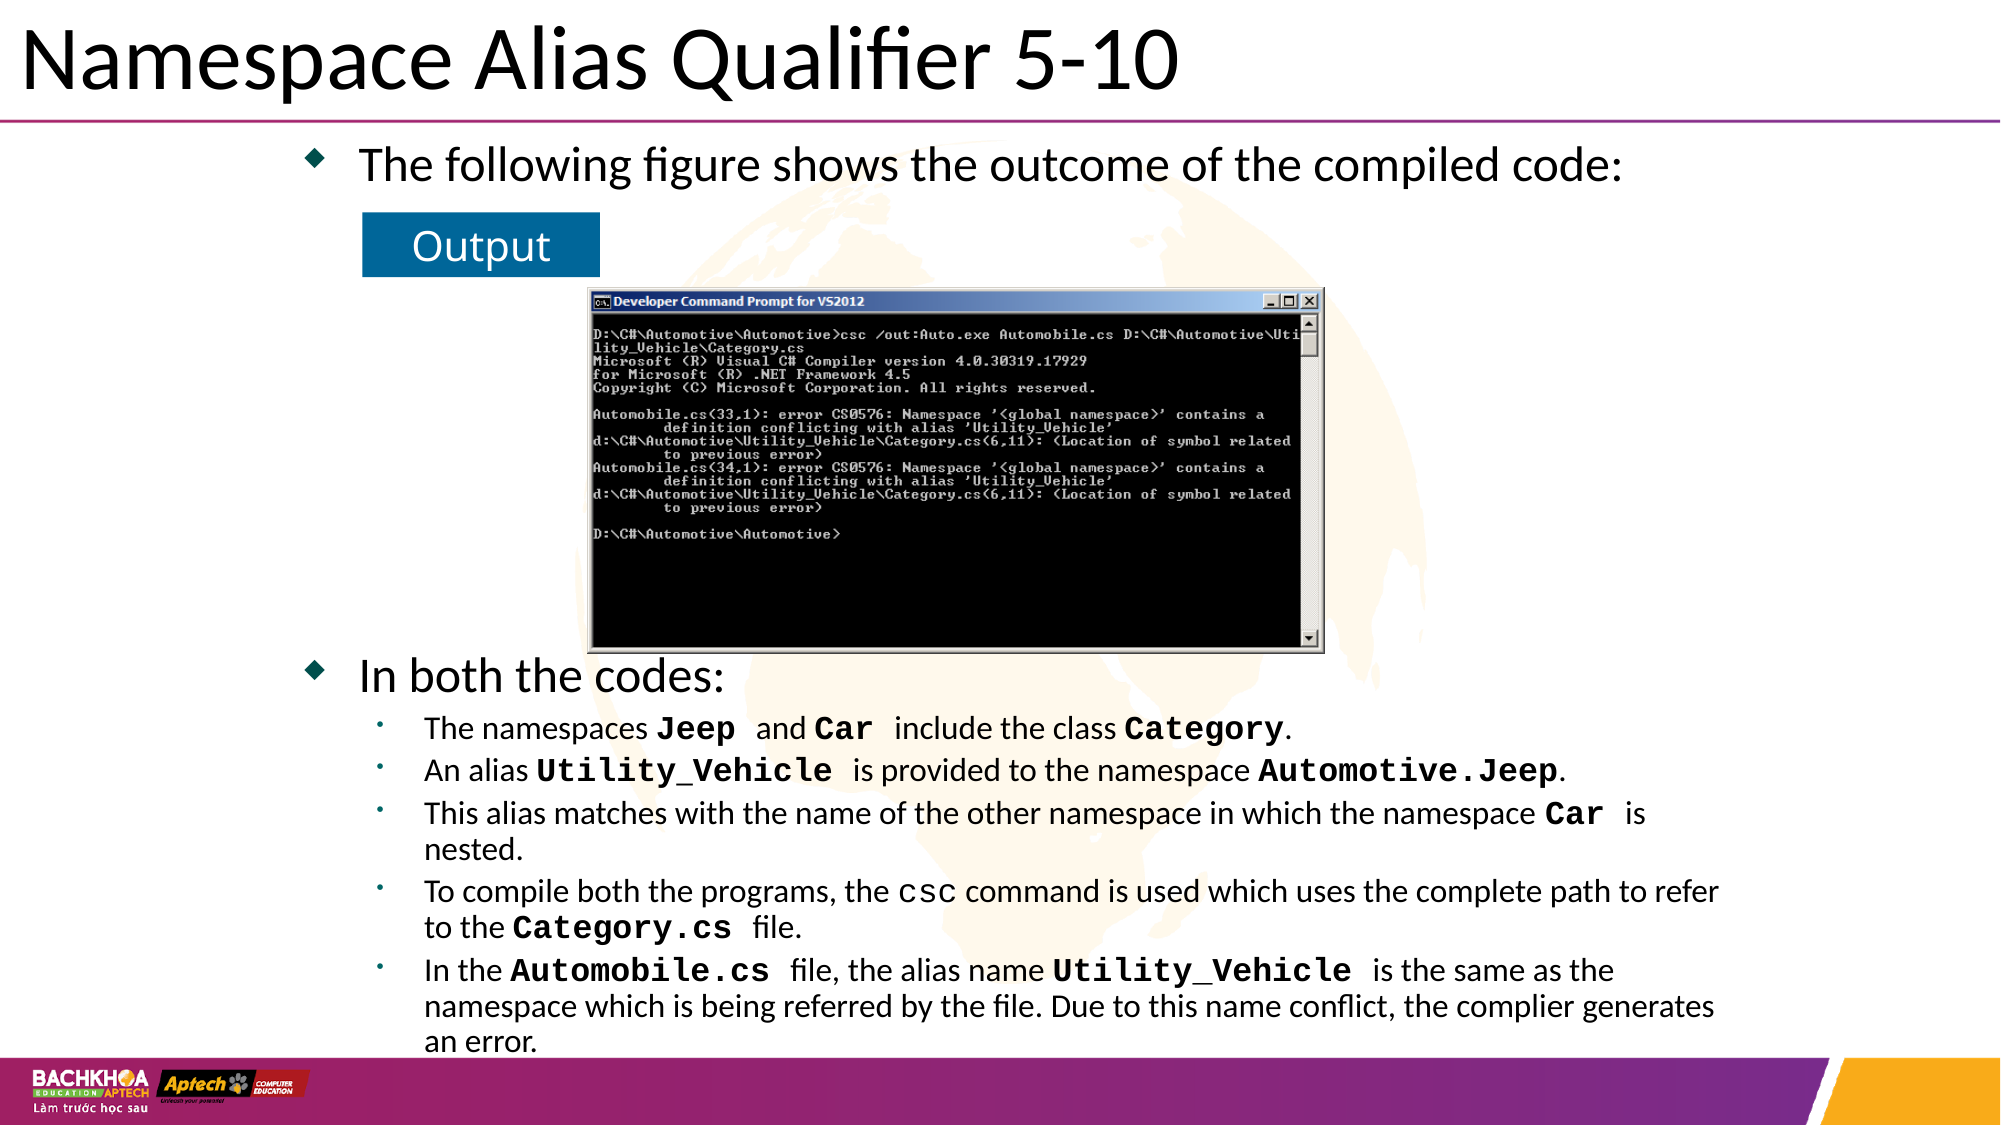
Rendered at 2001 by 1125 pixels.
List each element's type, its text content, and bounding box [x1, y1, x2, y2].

picture [0, 0, 2001, 1125]
text_box Output [362, 212, 600, 278]
text_box The following figure shows the outcome of the compiled code: In both the codes: The namespaces Jeep and Car include the class Category. An alias Utility_Vehicle is provided to the namespace Automotive.Jeep. This alias matches with the name of the other namespace in which the namespace Car is nested. To compile both the programs, the csc command is used which uses the complete path to refer to the Category.cs file. In the Automobile.cs file, the alias name Utility_Vehicle is the same as the namespace which is being referred by the file. Due to this name conflict, the complier generates an error. [287, 130, 1750, 494]
title Namespace Alias Qualifier 5-10 [5, 3, 1993, 116]
